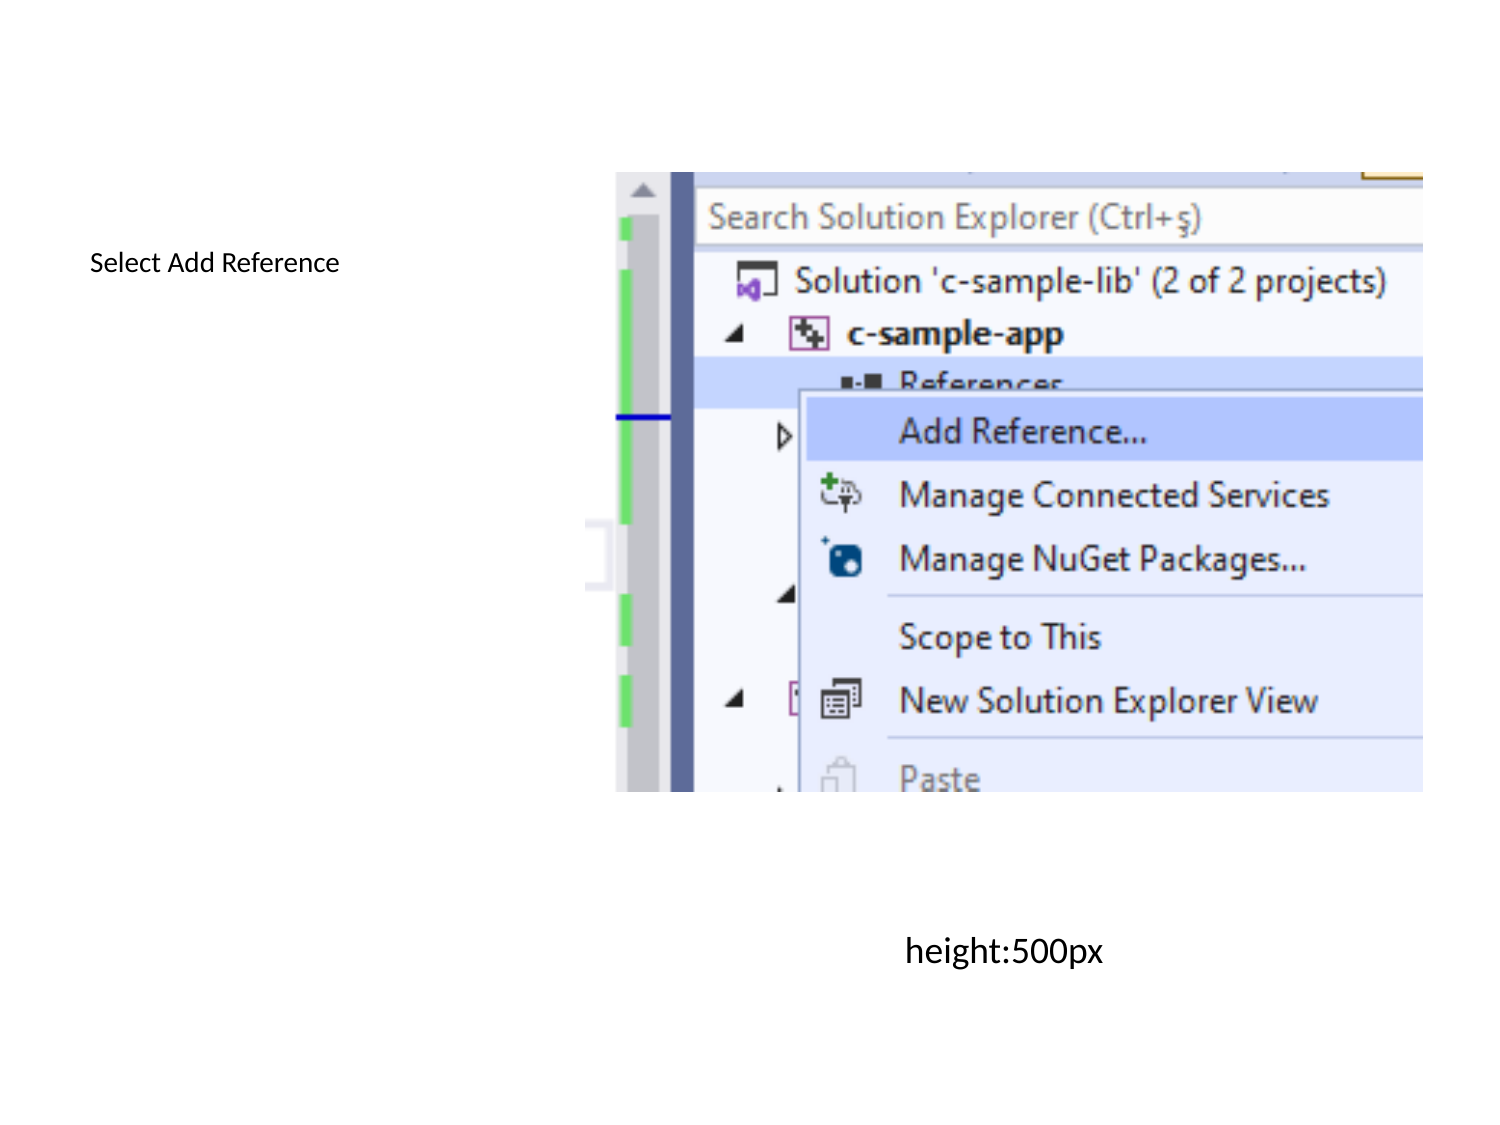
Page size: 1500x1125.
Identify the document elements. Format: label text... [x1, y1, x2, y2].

text_box height:500px [585, 918, 1423, 1003]
picture [585, 172, 1424, 792]
list Select Add Reference [75, 235, 569, 1005]
